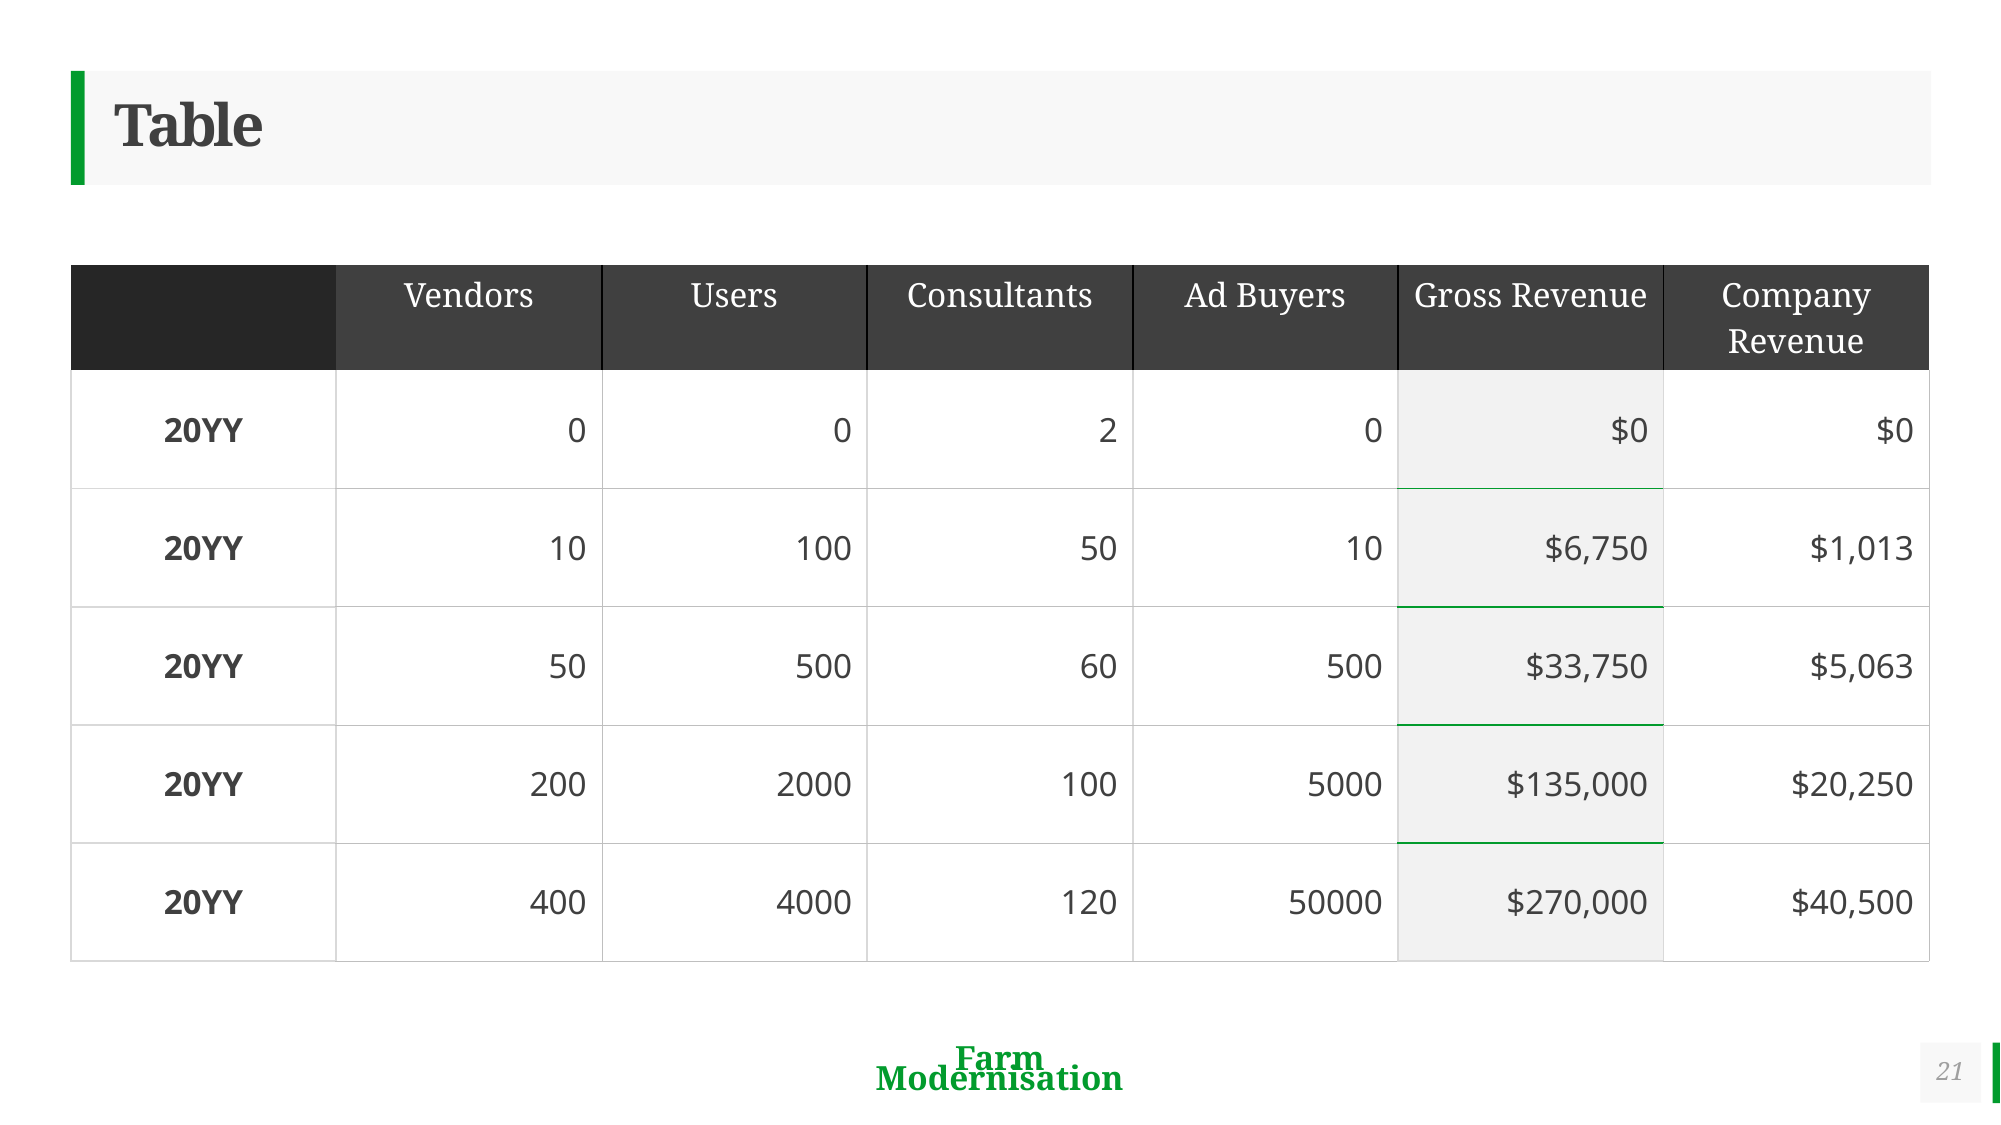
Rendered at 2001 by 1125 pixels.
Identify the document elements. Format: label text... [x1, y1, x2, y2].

table_cell $40,500 [1664, 844, 1929, 961]
table_cell 2 [868, 370, 1132, 488]
table_cell 20YY [72, 370, 335, 488]
table_header Vendors [336, 265, 601, 370]
table_header Company Revenue [1664, 265, 1929, 370]
table_cell 500 [1134, 607, 1397, 725]
table_cell 0 [1134, 370, 1397, 488]
table_header Consultants [868, 265, 1132, 370]
table_cell 10 [337, 489, 602, 606]
table_cell $5,063 [1664, 607, 1929, 725]
table_cell 10 [1134, 489, 1397, 606]
table_cell 200 [337, 726, 602, 843]
table_cell 5000 [1134, 726, 1397, 843]
table_cell 20YY [72, 726, 335, 842]
table_cell 0 [603, 370, 866, 488]
slide_number 21 [1920, 1042, 1982, 1103]
table_cell $0 [1399, 370, 1663, 488]
table_header Gross Revenue [1399, 265, 1663, 370]
table_cell $6,750 [1399, 489, 1663, 606]
table_cell 20YY [72, 489, 335, 606]
table_cell 0 [337, 370, 602, 488]
table_cell 20YY [72, 844, 335, 960]
table_cell 2000 [603, 726, 866, 843]
table_cell 50 [337, 607, 602, 725]
table_cell 400 [337, 844, 602, 961]
table_cell $135,000 [1399, 726, 1663, 842]
table_cell 50 [868, 489, 1132, 606]
table_cell $0 [1664, 370, 1929, 488]
table_cell 20YY [72, 608, 335, 724]
table_cell $270,000 [1399, 844, 1663, 960]
table_cell 60 [868, 607, 1132, 725]
title Table [84, 70, 1932, 185]
table_cell 500 [603, 607, 866, 725]
table_cell $33,750 [1399, 608, 1663, 724]
table_cell 50000 [1134, 844, 1397, 961]
table_cell 100 [603, 489, 866, 606]
table_cell $1,013 [1664, 489, 1929, 606]
table_cell $20,250 [1664, 726, 1929, 843]
table_header Users [603, 265, 866, 370]
table_cell 100 [868, 726, 1132, 843]
table_header [71, 265, 336, 370]
table_header Ad Buyers [1134, 265, 1397, 370]
table_cell 4000 [603, 844, 866, 961]
table_cell 120 [868, 844, 1132, 961]
